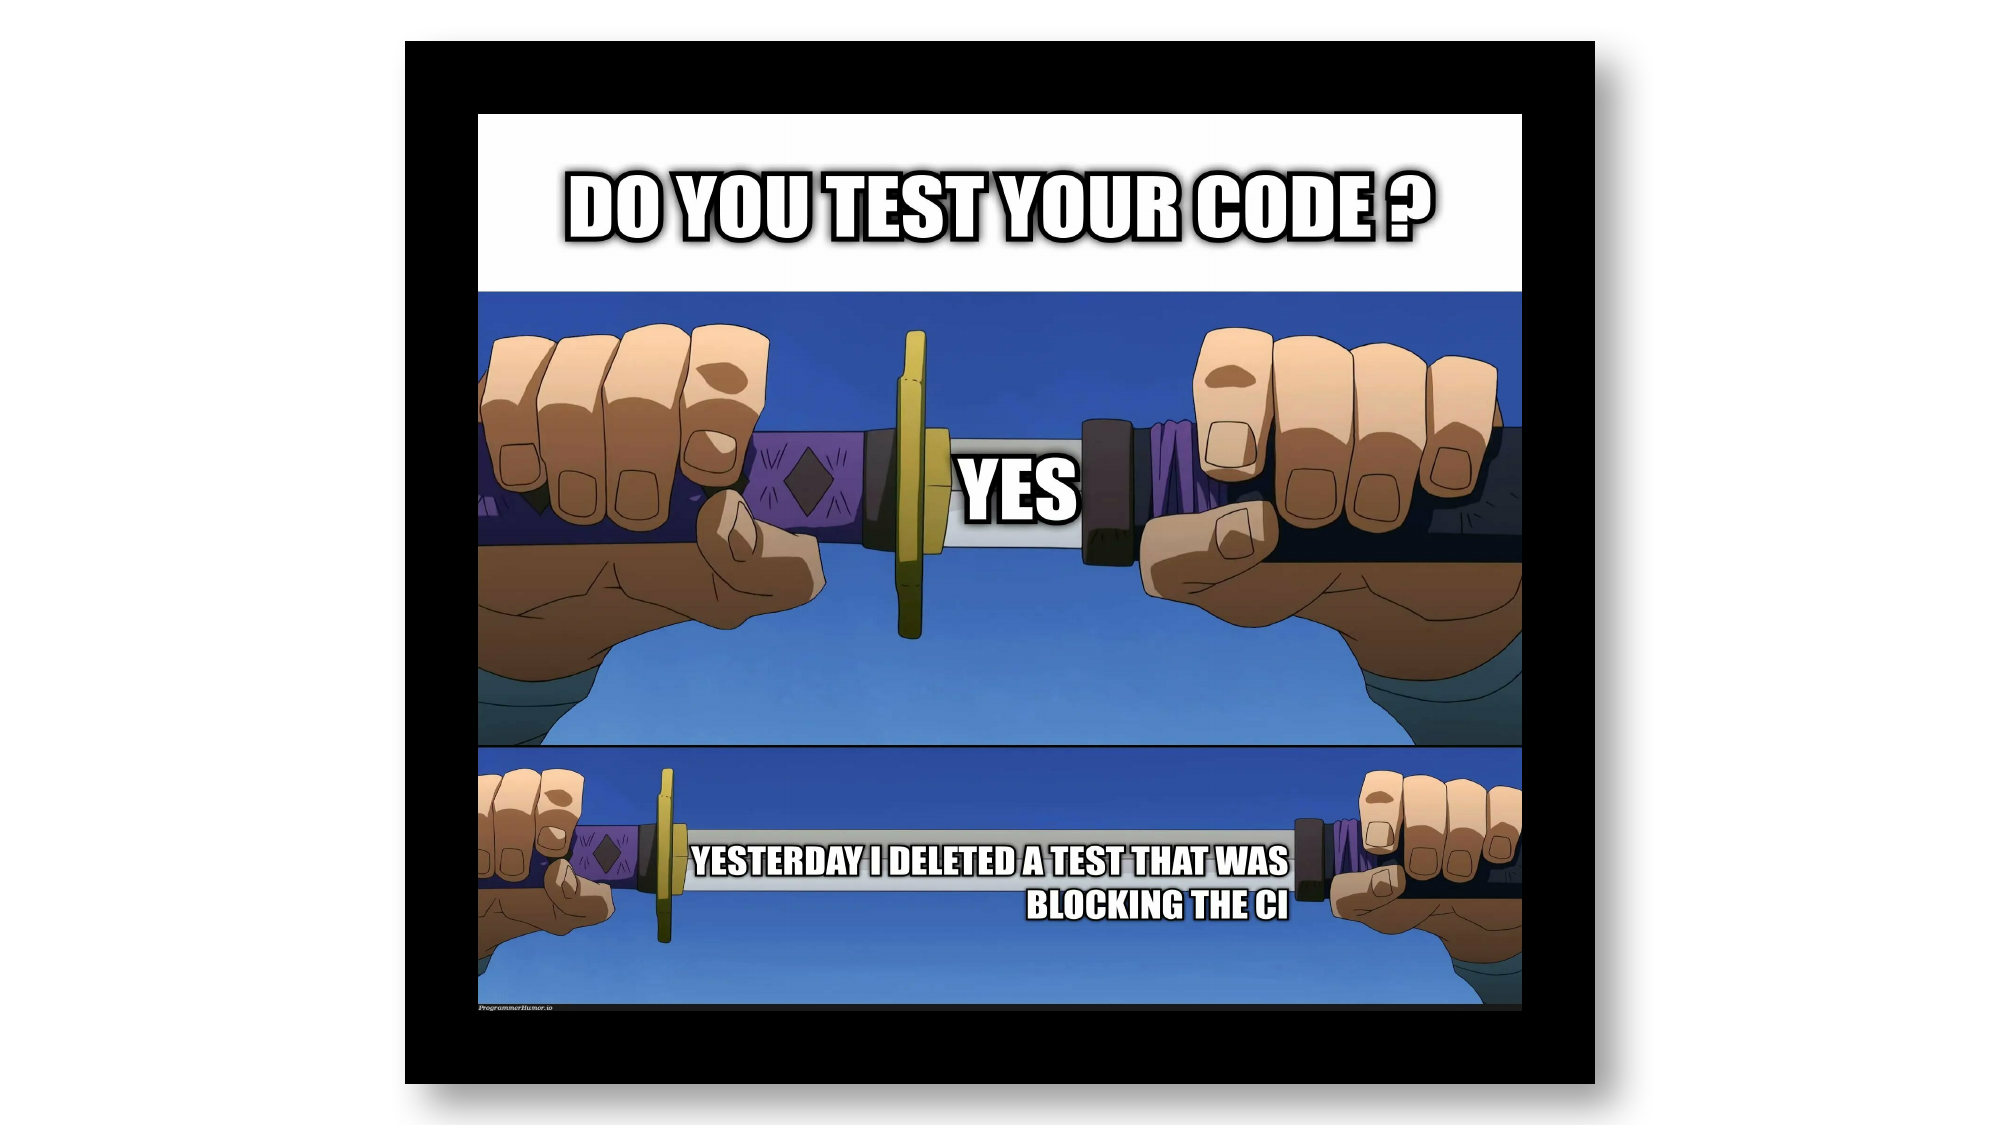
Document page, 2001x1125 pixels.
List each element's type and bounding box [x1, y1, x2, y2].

picture [477, 113, 1523, 1012]
